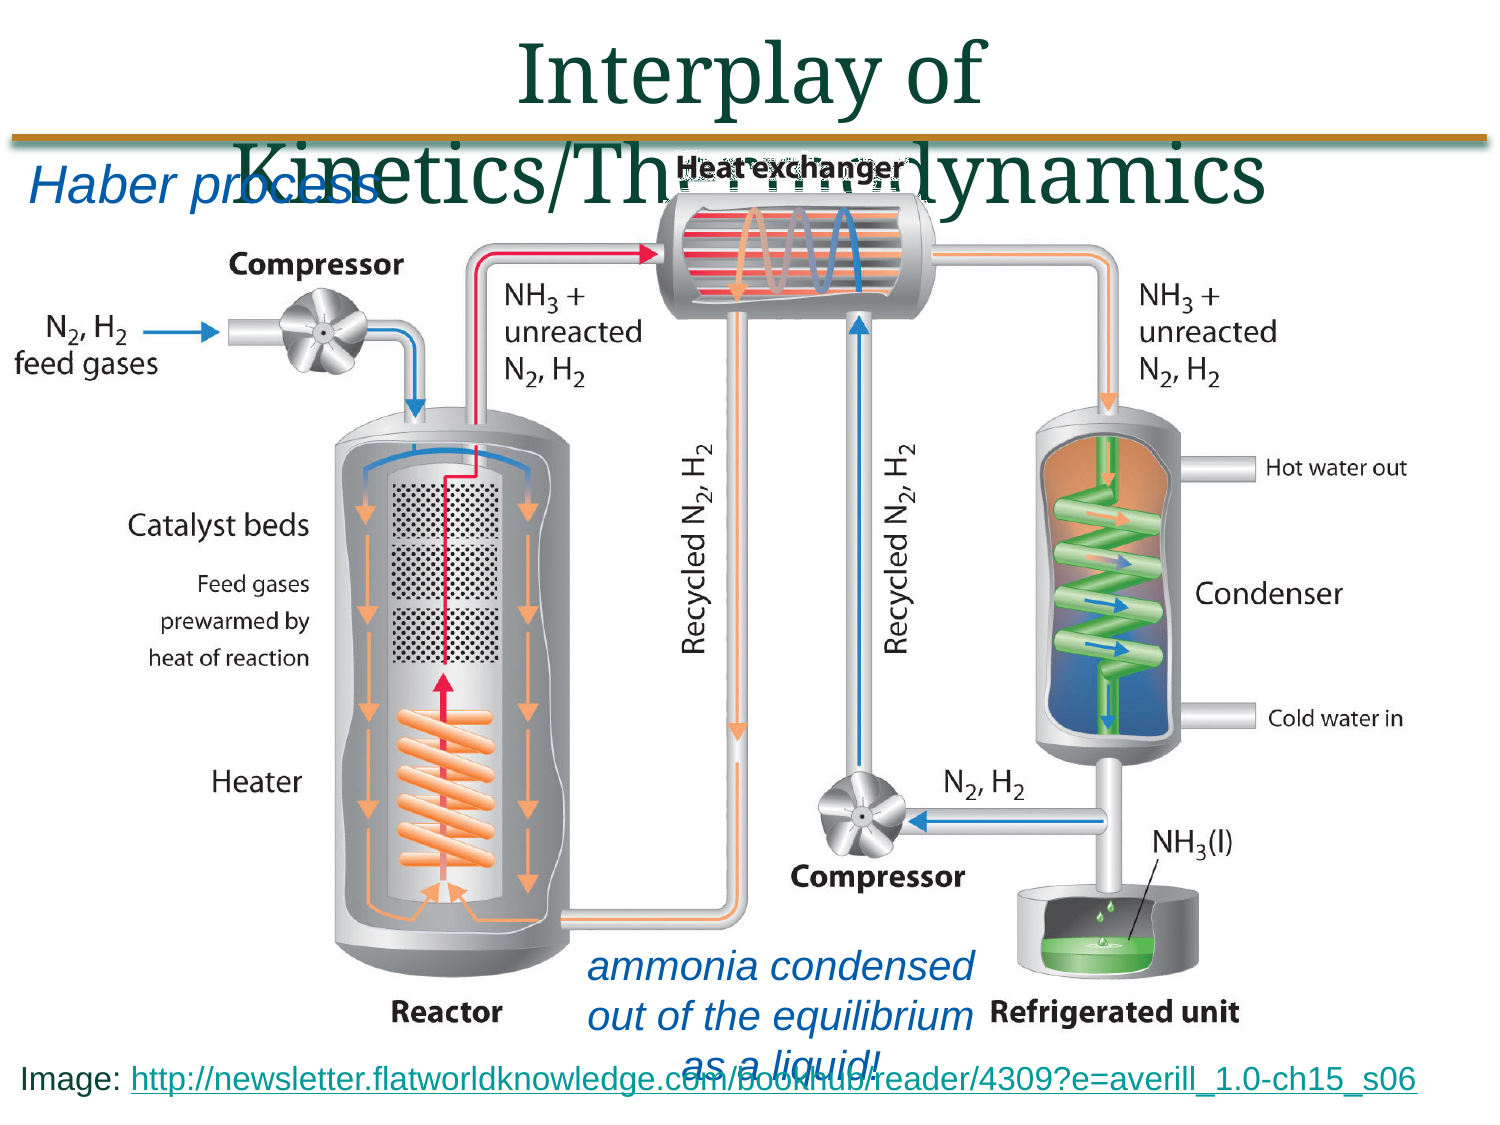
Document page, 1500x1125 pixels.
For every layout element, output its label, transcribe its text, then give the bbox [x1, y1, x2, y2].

picture [0, 124, 1426, 1051]
text_box Image: http://newsletter.flatworldknowledge.com/bookhub/reader/4309?e=averill_1.0-ch15_s06 [5, 1049, 1500, 1105]
text_box Interplay of Kinetics/Thermodynamics [0, 12, 1500, 163]
